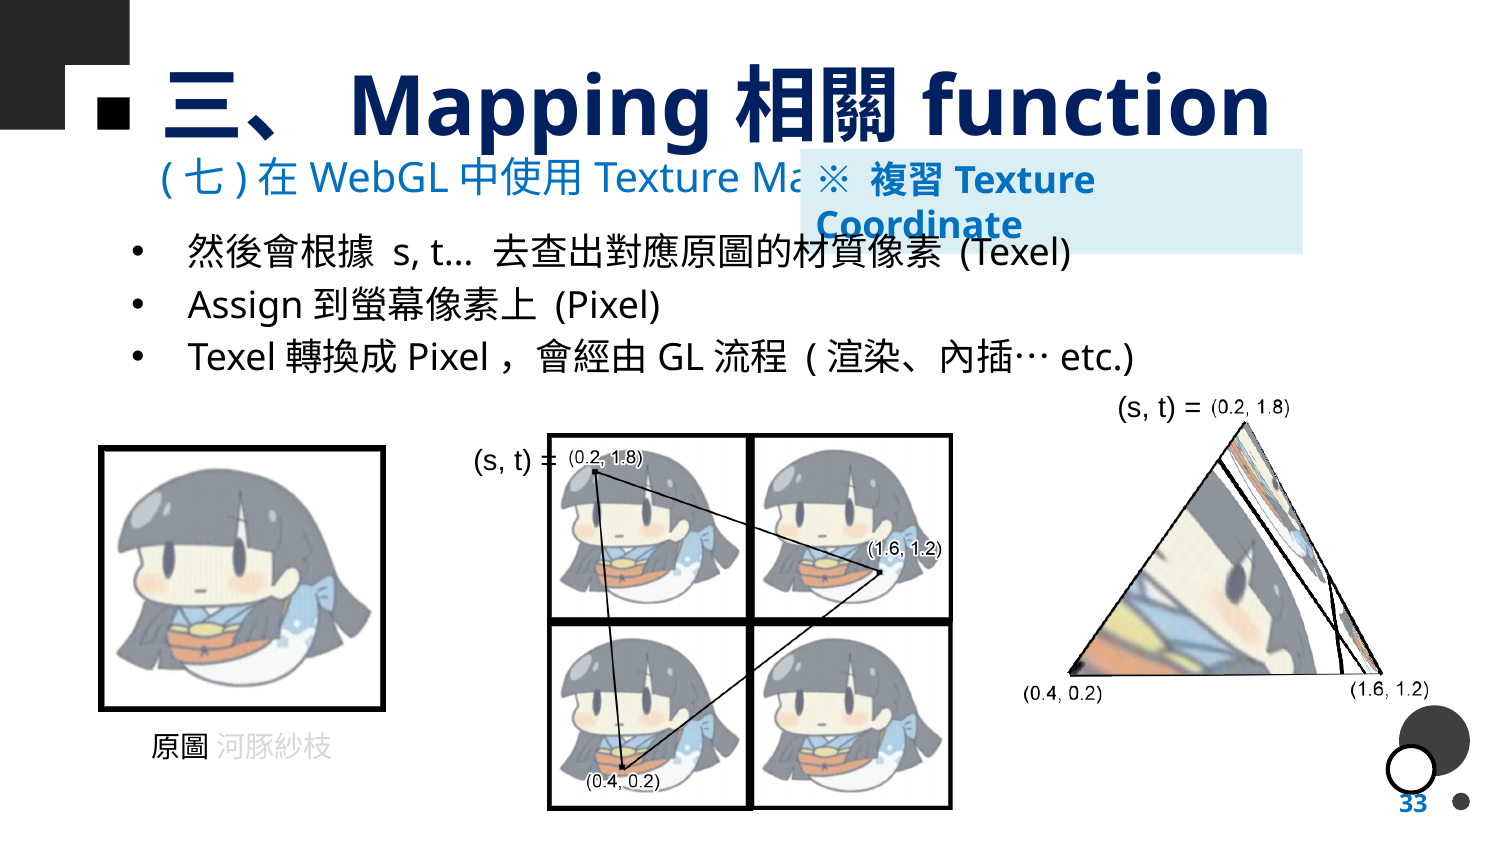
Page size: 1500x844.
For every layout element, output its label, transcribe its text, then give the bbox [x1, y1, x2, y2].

slide_number 33 [1092, 782, 1443, 827]
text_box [1387, 705, 1471, 811]
text_box 然後會根據 s, t… 去查出對應原圖的材質像素 (Texel) Assign到螢幕像素上 (Pixel) Texel轉換成Pixel，會經由GL流程 (渲染、內插…etc.) [97, 220, 1168, 404]
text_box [0, 0, 130, 130]
title 三、Mapping相關function [145, 32, 1378, 173]
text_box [458, 433, 953, 811]
text_box ※ 複習Texture Coordinate [800, 148, 1304, 254]
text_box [1023, 380, 1429, 704]
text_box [73, 445, 411, 764]
text_box (七)在WebGL中使用Texture Map [145, 143, 1101, 209]
